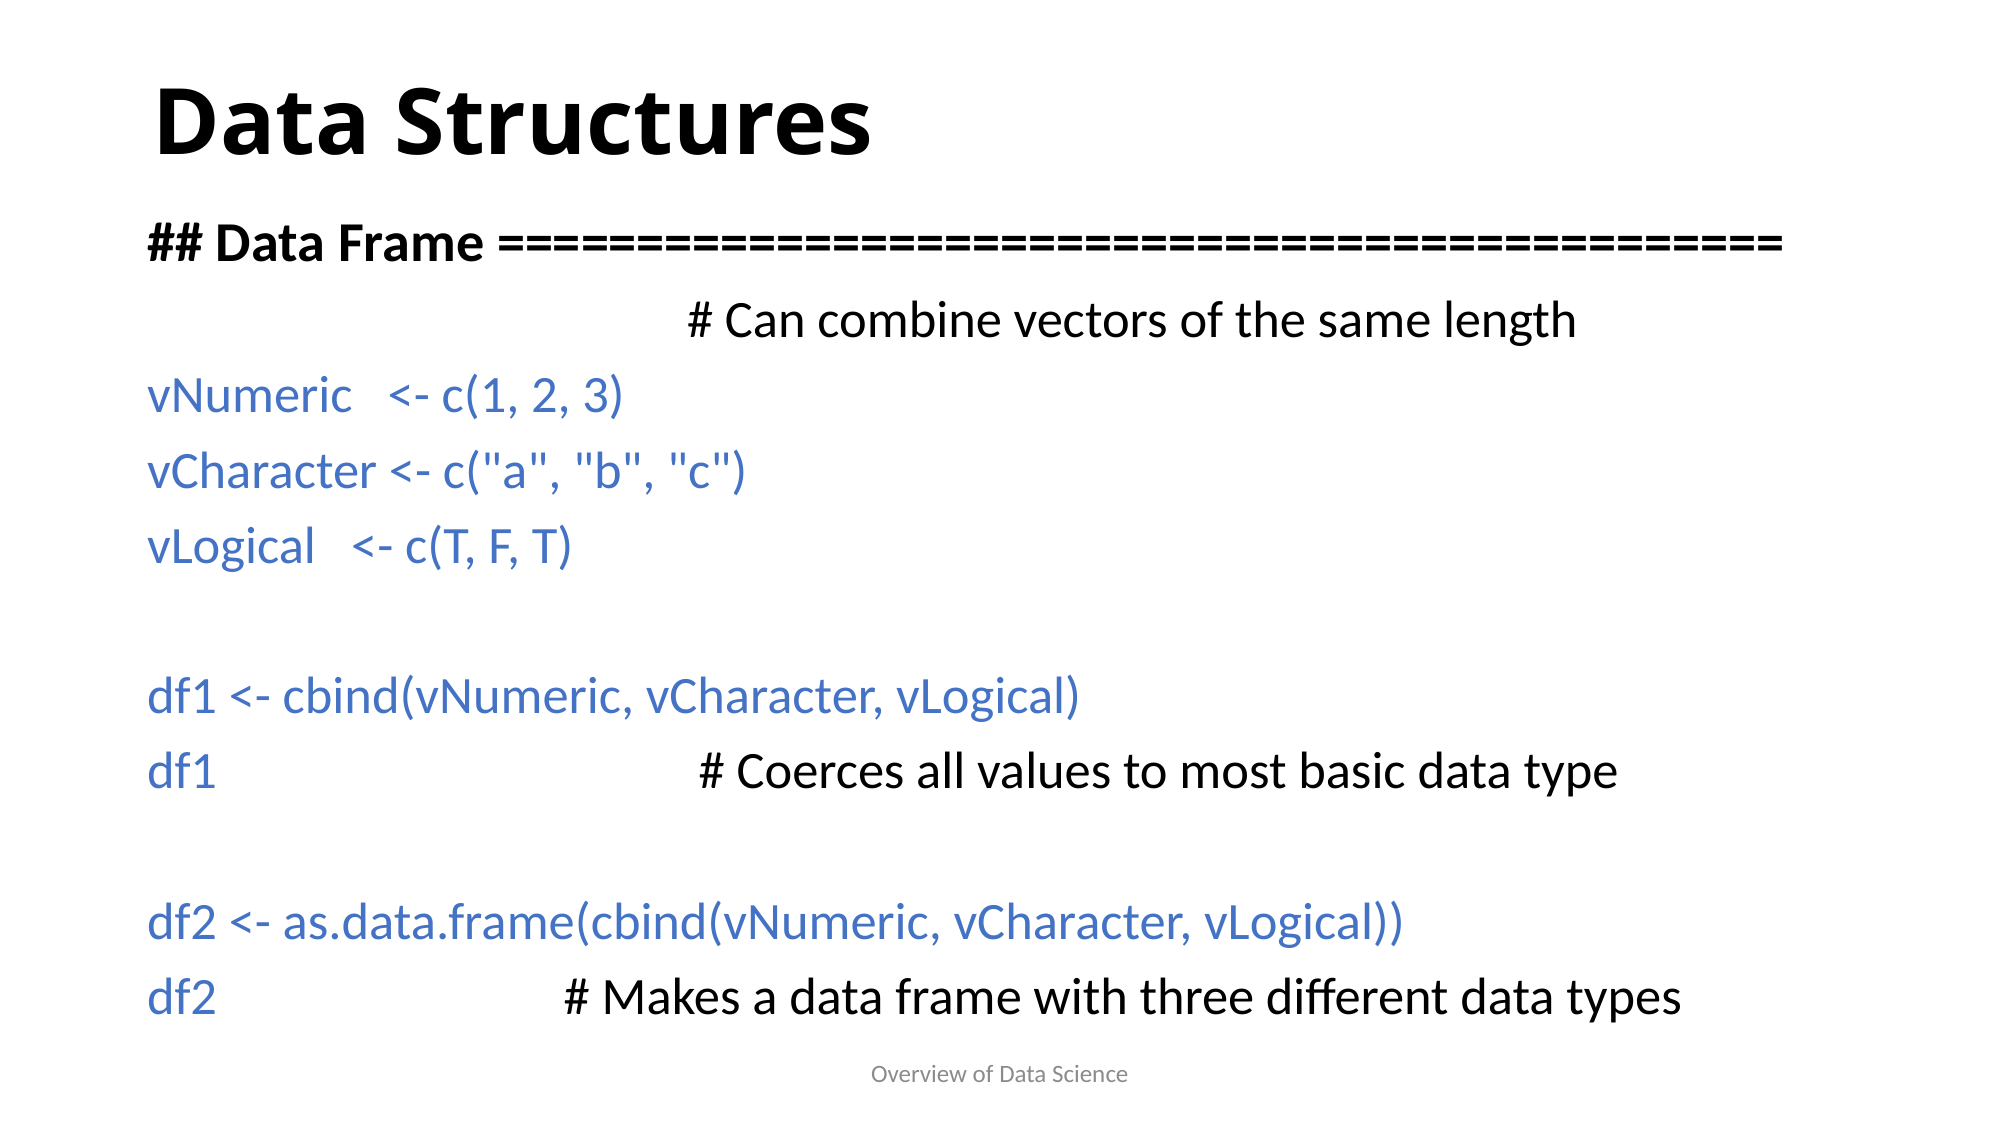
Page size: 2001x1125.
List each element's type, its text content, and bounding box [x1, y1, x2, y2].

footer Overview of Data Science [662, 1042, 1338, 1103]
title Data Structures [137, 0, 1863, 205]
list ## Data Frame ============================================== # Can combine vectors of the same length vNumeric <- c(1, 2, 3) vCharacter <- c("a", "b", "c") vLogical <- c(T, F, T) df1 <- cbind(vNumeric, vCharacter, vLogical) df1 # Coerces all values to most basic data type df2 <- as.data.frame(cbind(vNumeric, vCharacter, vLogical)) df2 # Makes a data frame with three different data types [132, 205, 1929, 1043]
